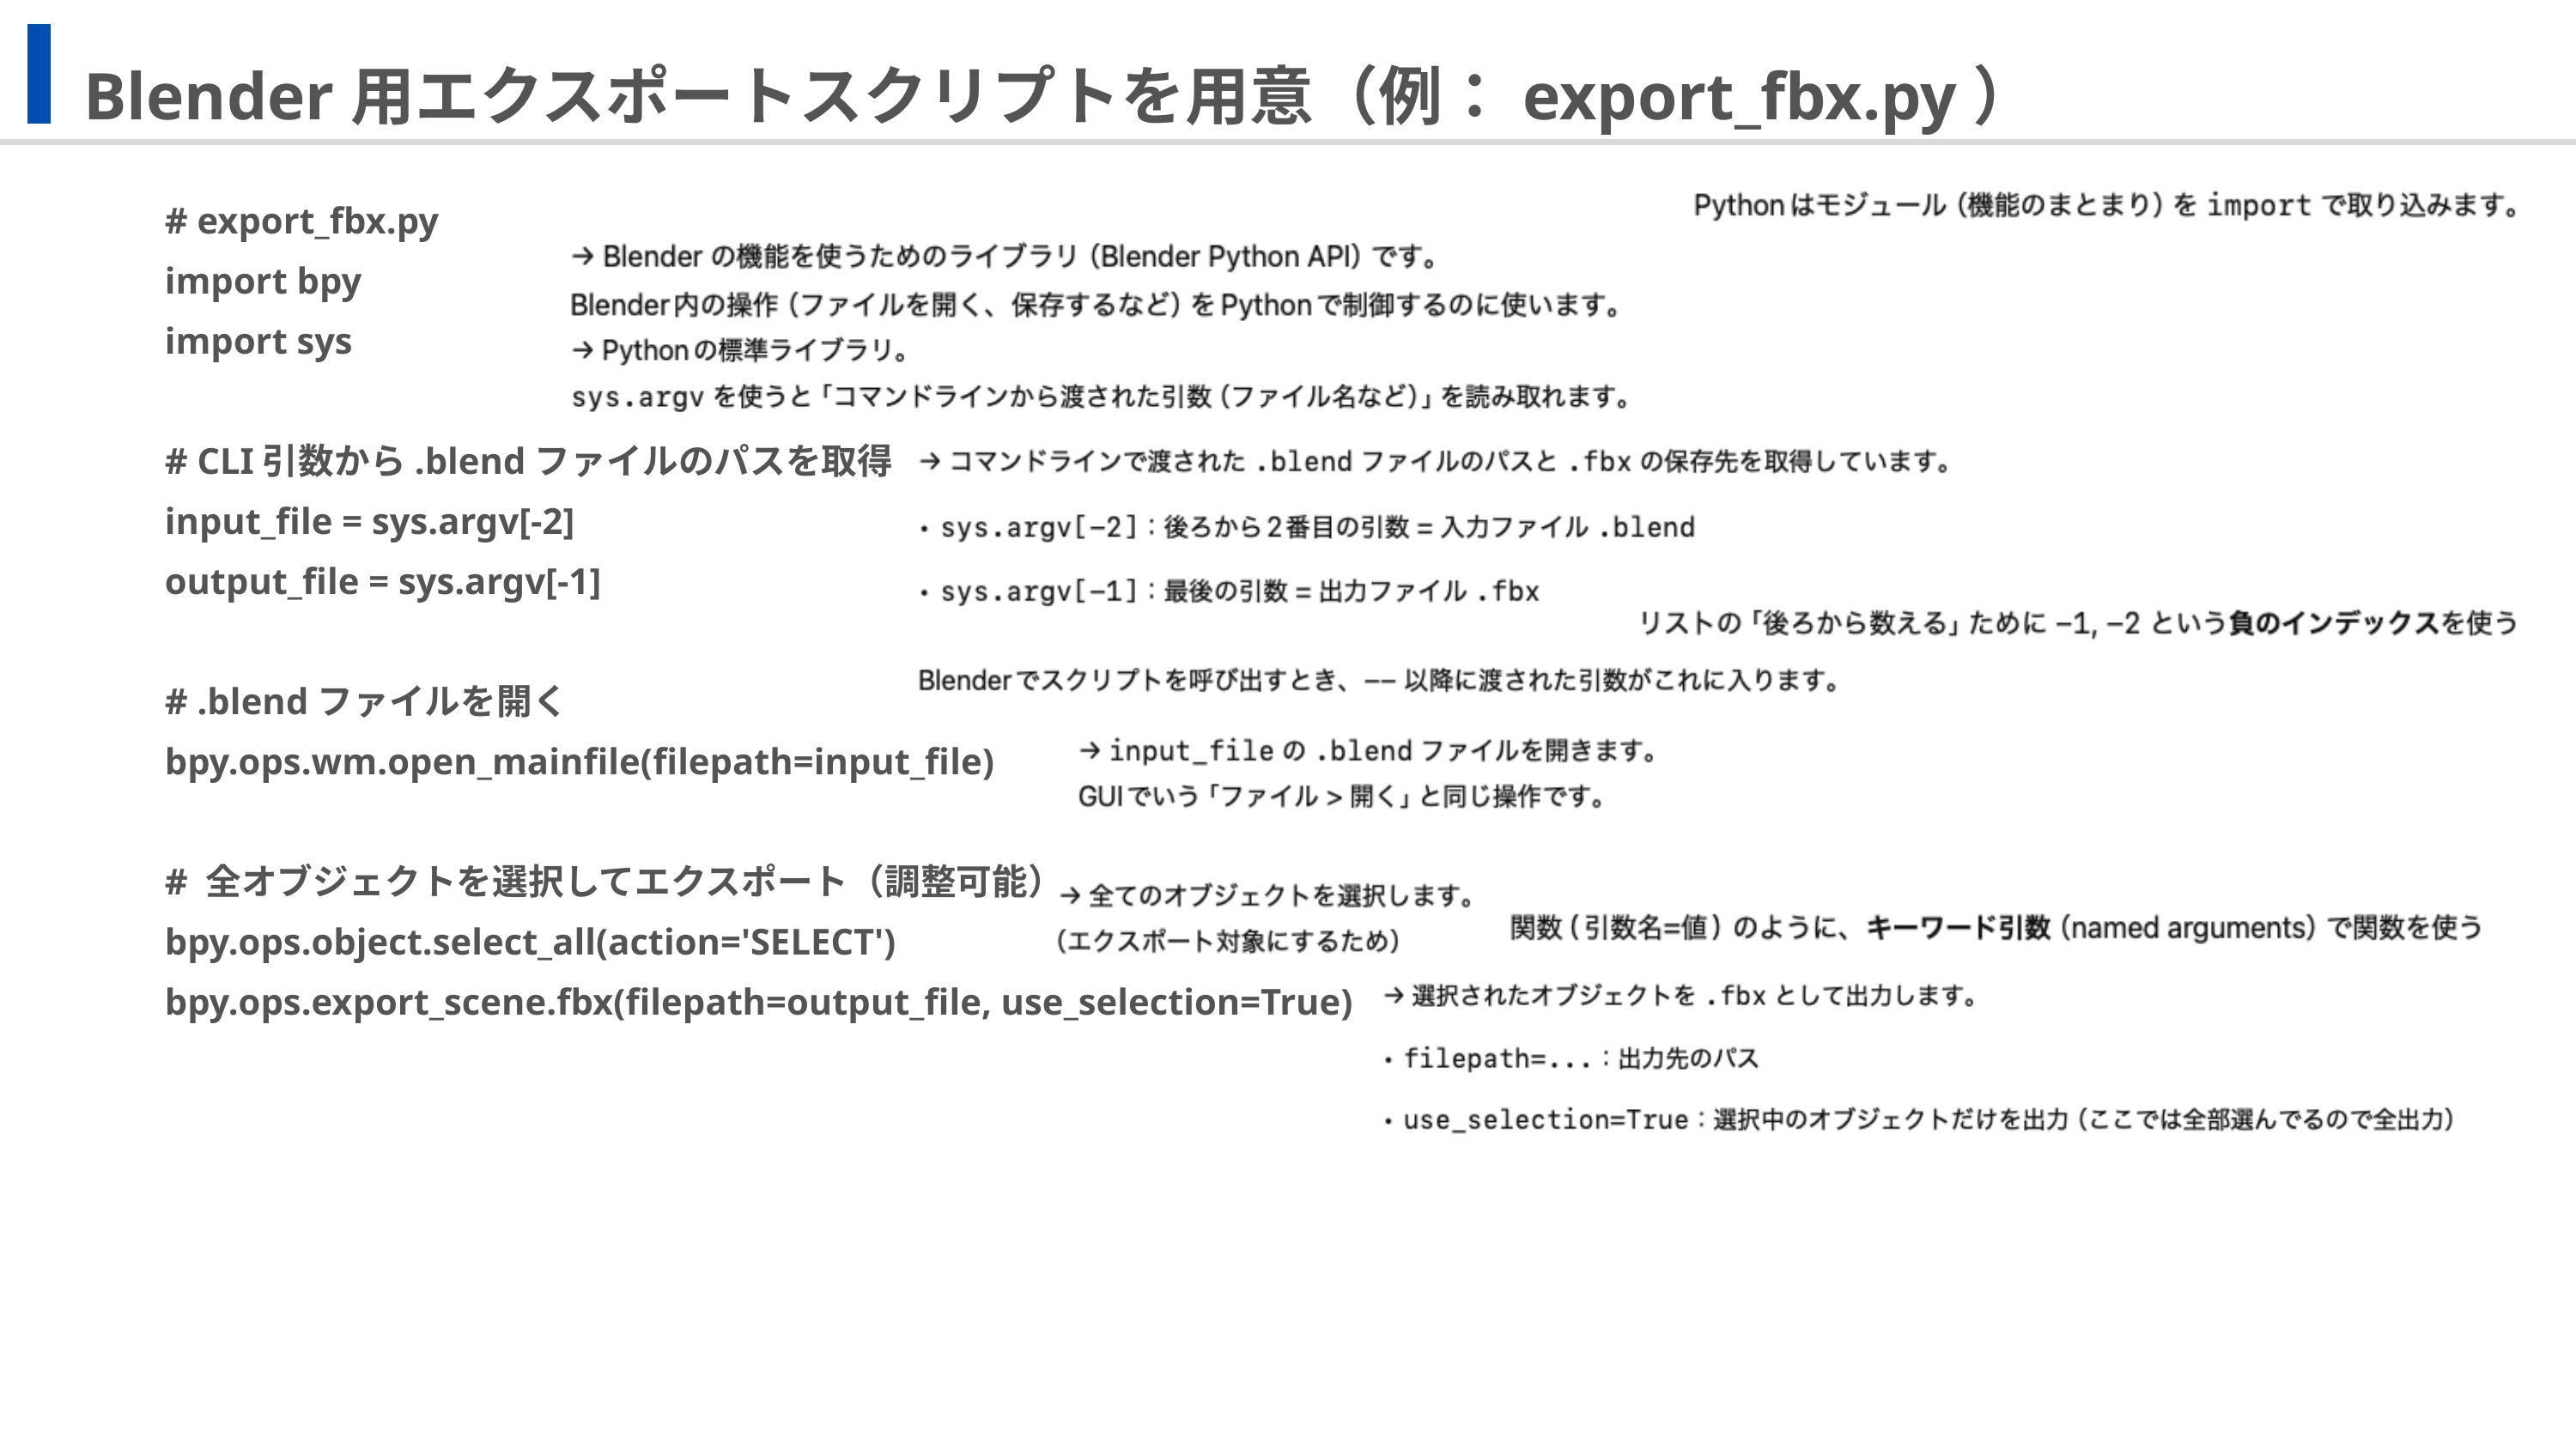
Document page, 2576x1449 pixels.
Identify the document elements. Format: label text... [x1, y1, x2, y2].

text_box # export_fbx.py import bpy import sys # CLI引数から.blendファイルのパスを取得 input_file = sys.argv[-2] output_file = sys.argv[-1] # .blendファイルを開く bpy.ops.wm.open_mainfile(filepath=input_file) # 全オブジェクトを選択してエクスポート（調整可能） bpy.ops.object.select_all(action='SELECT') bpy.ops.export_scene.fbx(filepath=output_file, use_selection=True) [164, 181, 2411, 1023]
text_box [27, 0, 52, 124]
text_box Blender用エクスポートスクリプトを用意（例：export_fbx.py） [83, 24, 2432, 133]
picture [1050, 870, 2486, 1148]
picture [544, 225, 1649, 430]
picture [902, 436, 2518, 704]
picture [1070, 724, 2166, 833]
picture [1688, 186, 2530, 229]
